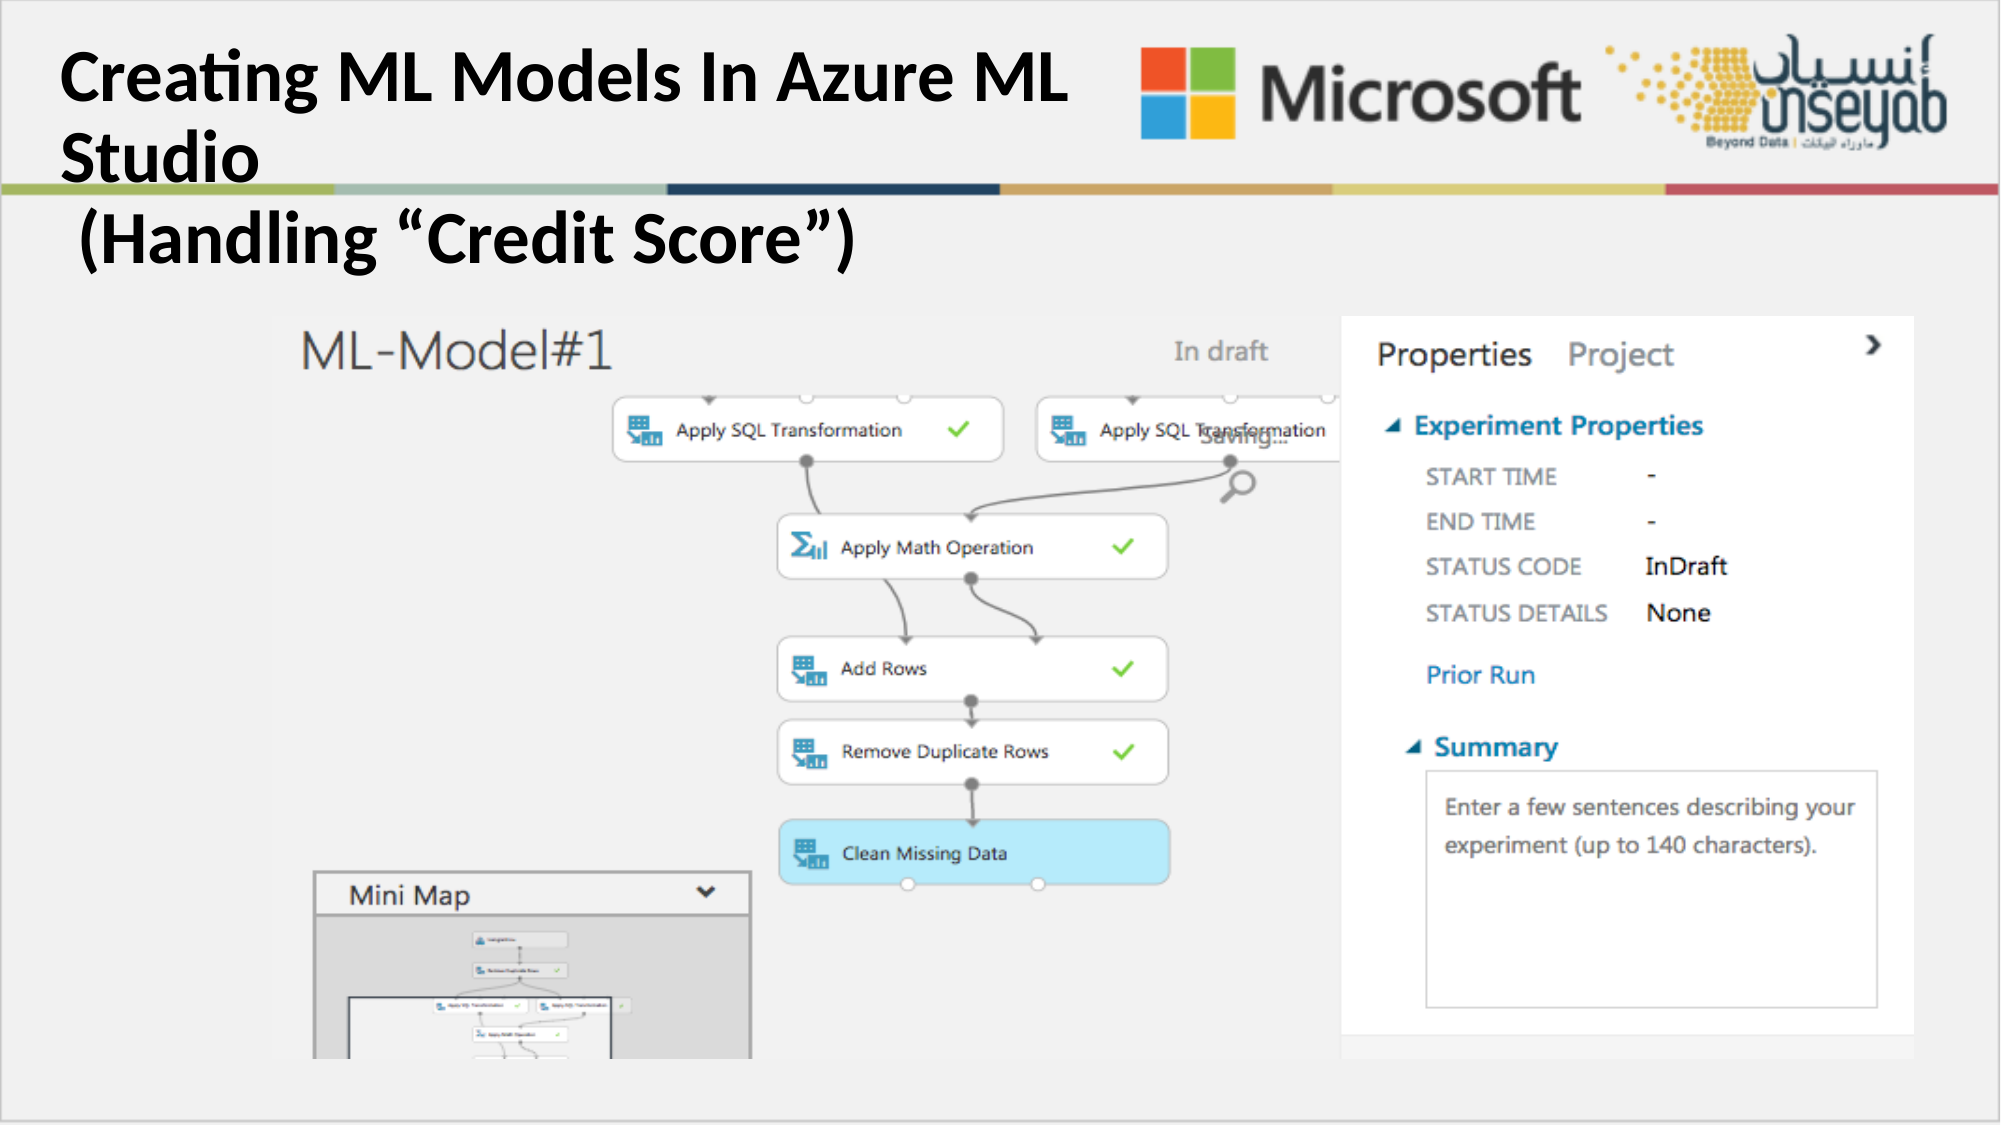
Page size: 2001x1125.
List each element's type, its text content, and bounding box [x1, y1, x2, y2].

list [272, 316, 1914, 1060]
picture [0, 0, 2001, 1125]
title Creating ML Models In Azure ML Studio (Handling “Credit Score”) [45, 128, 1124, 188]
